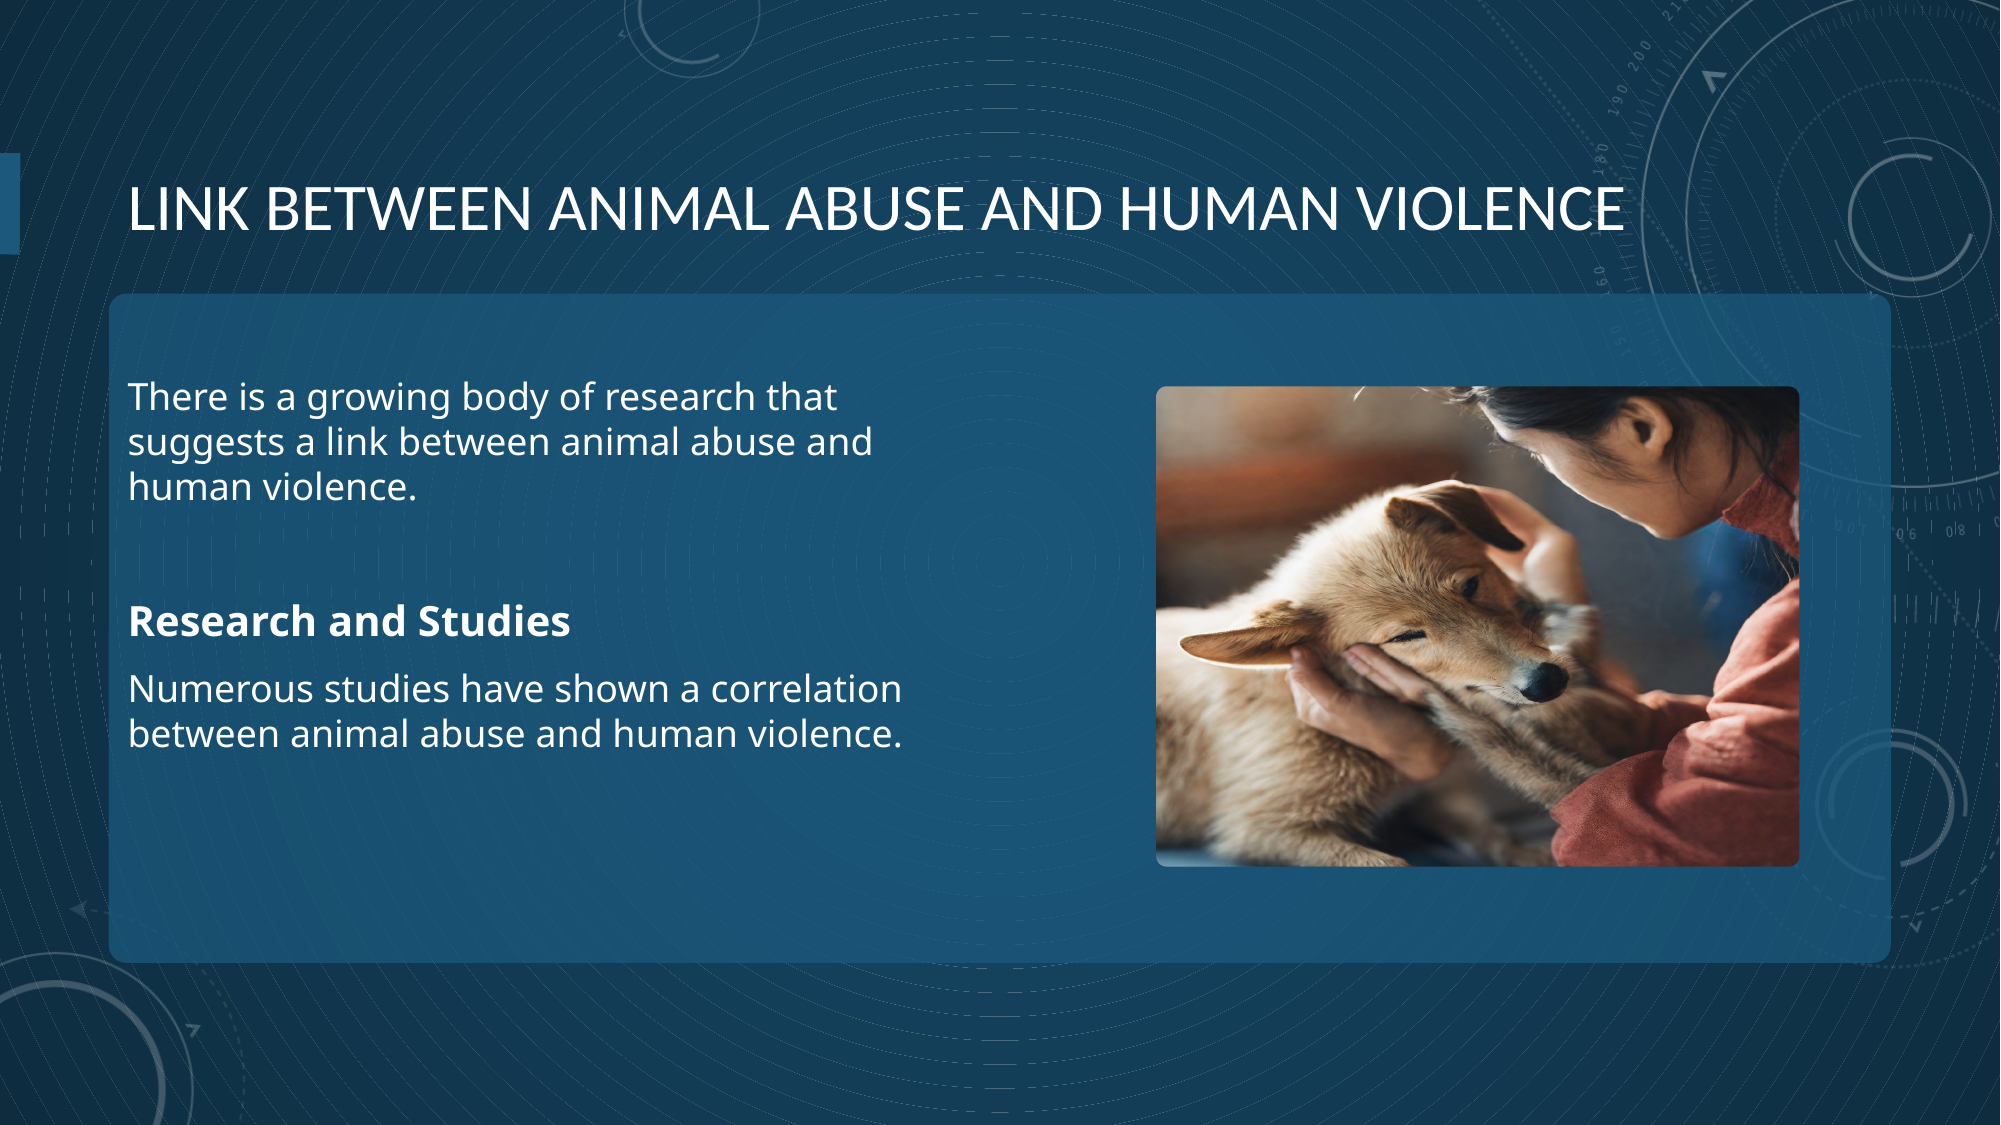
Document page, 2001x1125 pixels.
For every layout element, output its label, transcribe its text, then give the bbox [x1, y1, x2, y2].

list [1155, 386, 1800, 867]
picture [0, 0, 2000, 1125]
title Link Between Animal Abuse and Human Violence [112, 99, 1891, 307]
list There is a growing body of research that suggests a link between animal abuse and human violence. Research and Studies Numerous studies have shown a correlation between animal abuse and human violence. [110, 363, 942, 952]
